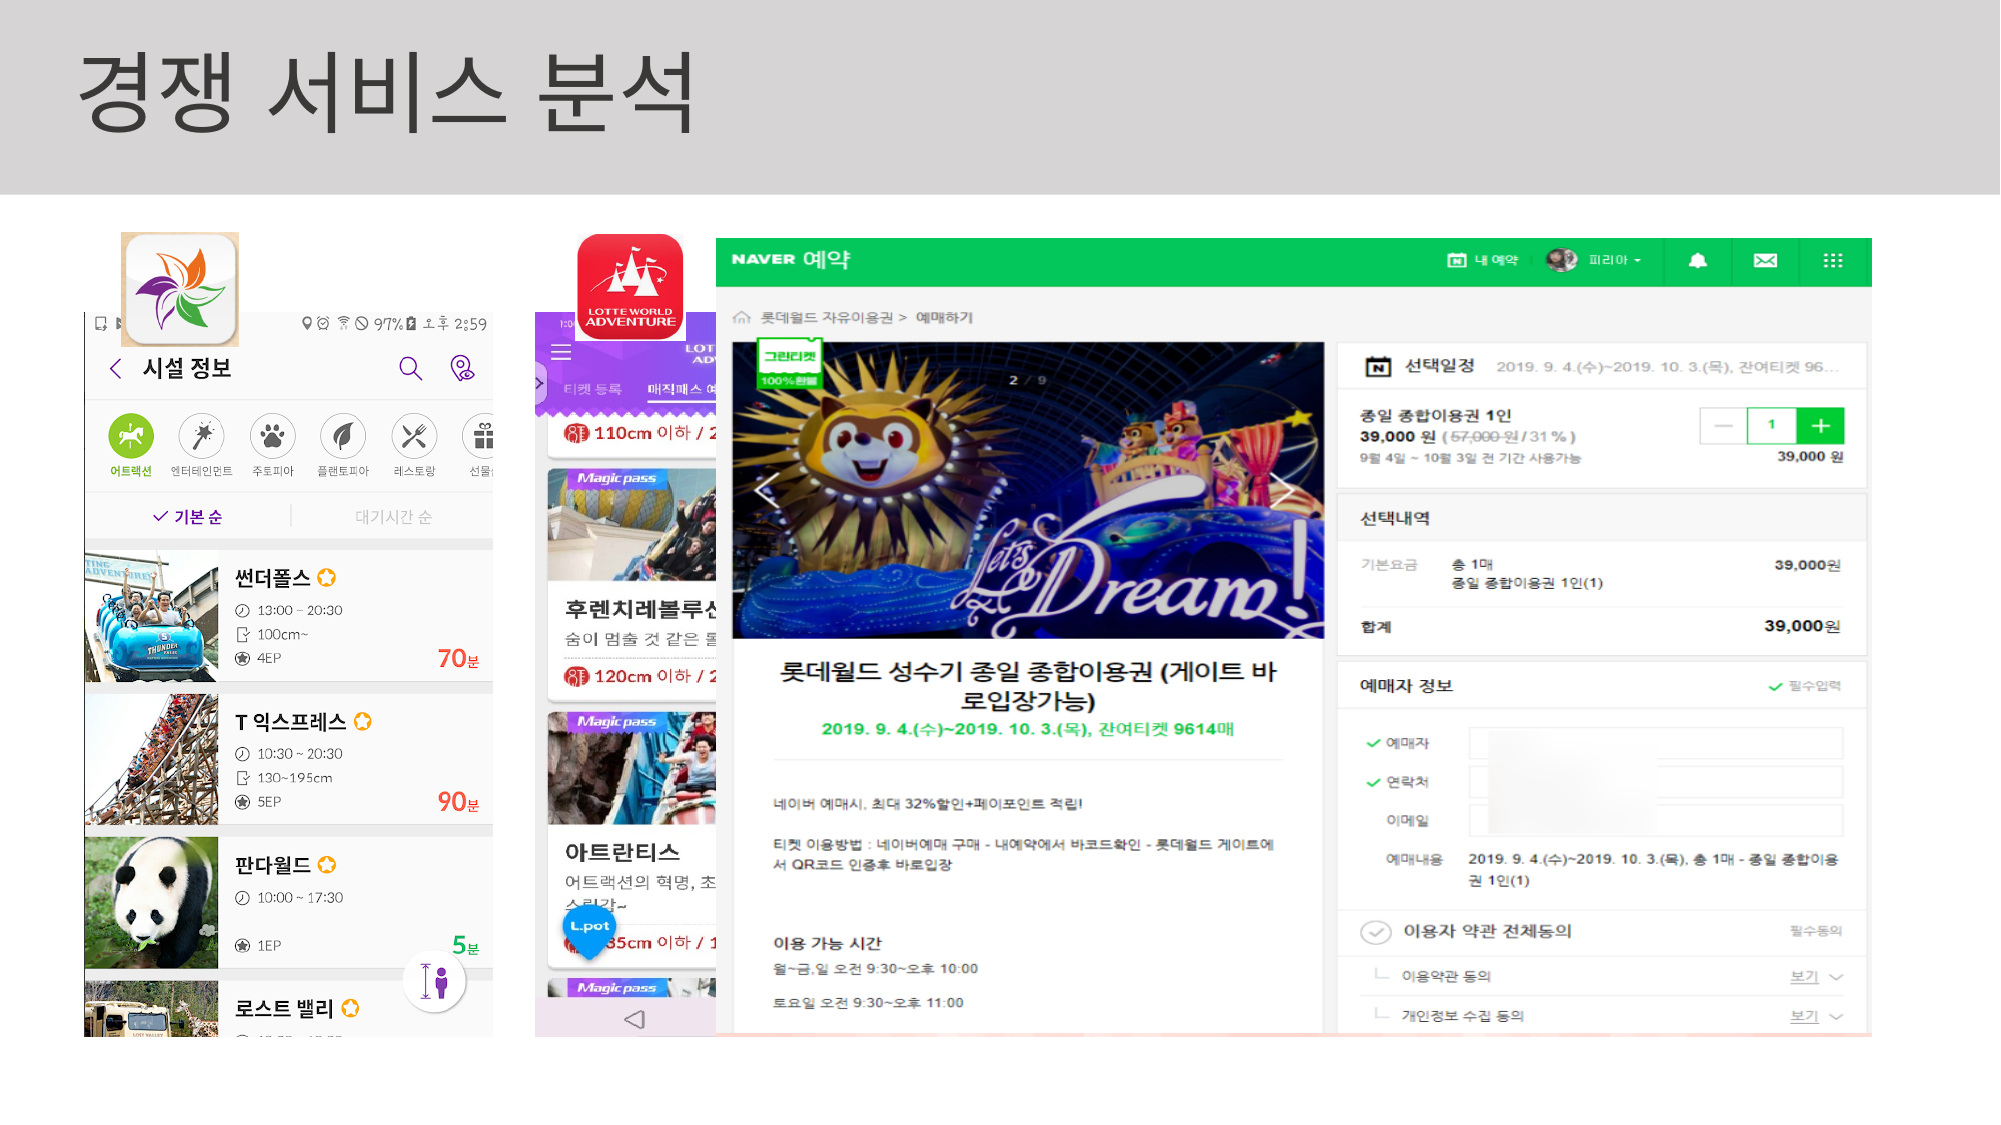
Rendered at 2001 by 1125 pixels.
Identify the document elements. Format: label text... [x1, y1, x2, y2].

picture [84, 232, 493, 1037]
title 경쟁 서비스 분석 [59, 43, 1654, 152]
picture [535, 232, 1872, 1037]
text_box [0, 0, 2000, 195]
